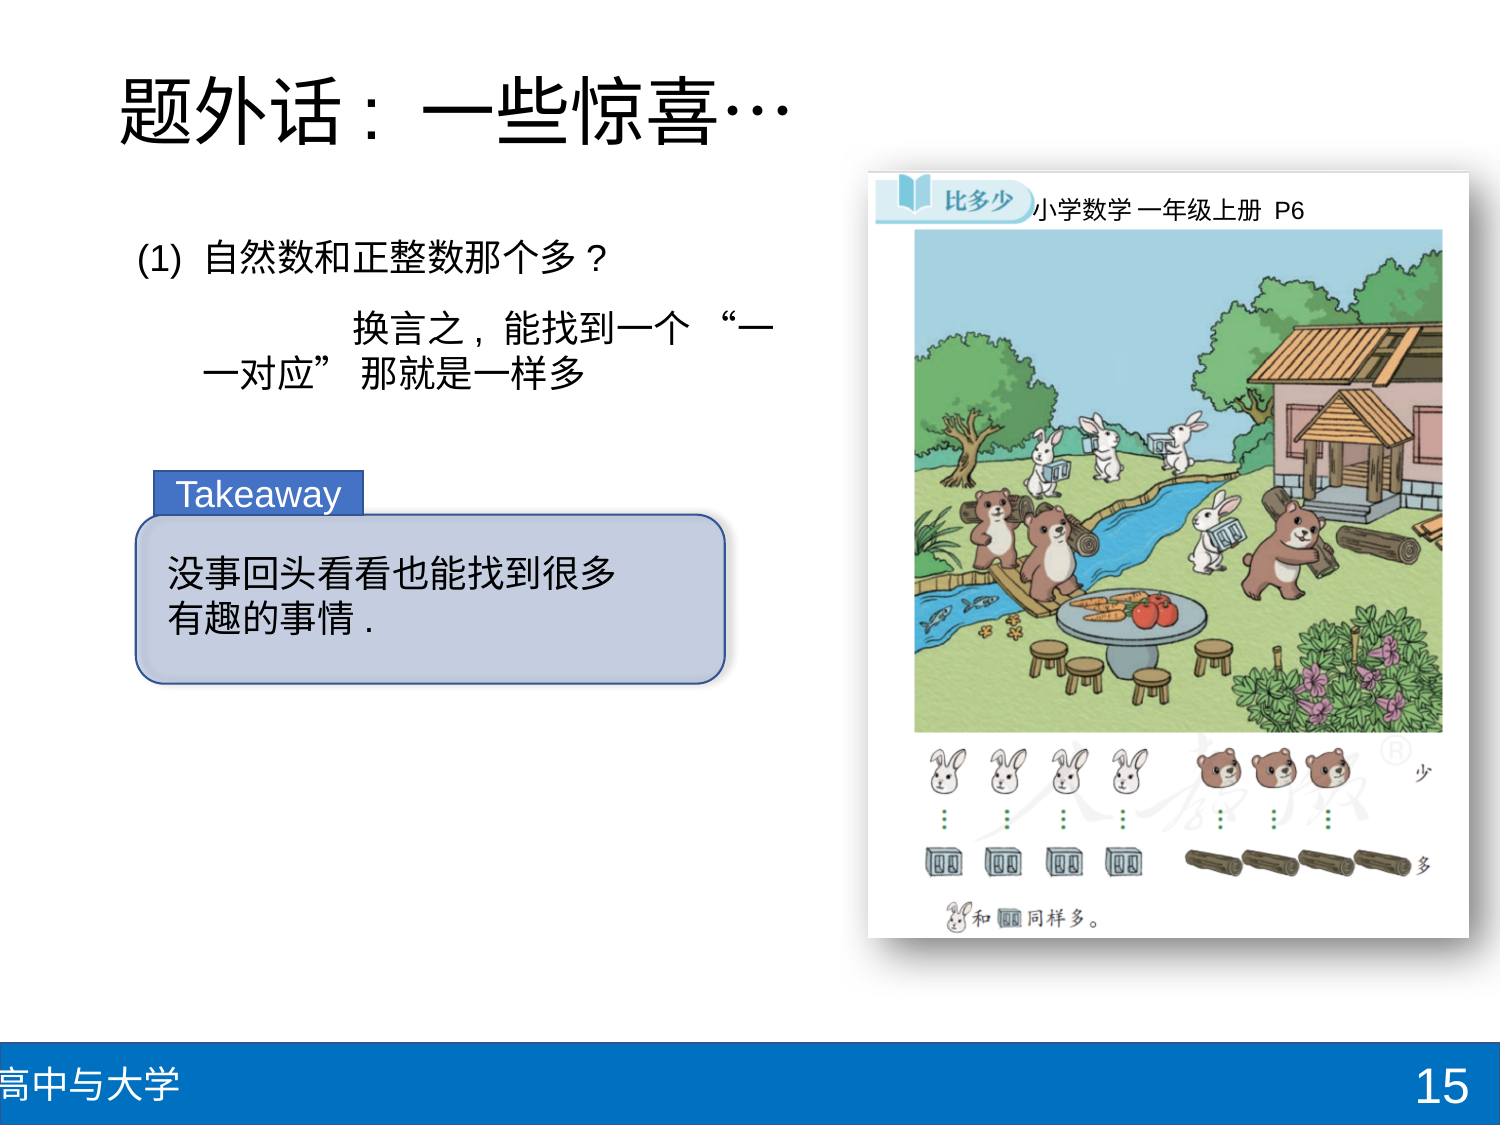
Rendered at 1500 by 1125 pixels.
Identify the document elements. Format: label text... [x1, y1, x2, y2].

slide_number 15 [1147, 1054, 1485, 1114]
text_box (1) 自然数和正整数那个多? [122, 227, 622, 287]
picture [868, 170, 1469, 938]
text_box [135, 471, 725, 684]
text_box 换言之, 能找到一个 “一一对应” 那就是一样多 [187, 297, 808, 403]
title 题外话: 一些惊喜… [103, 59, 1397, 171]
